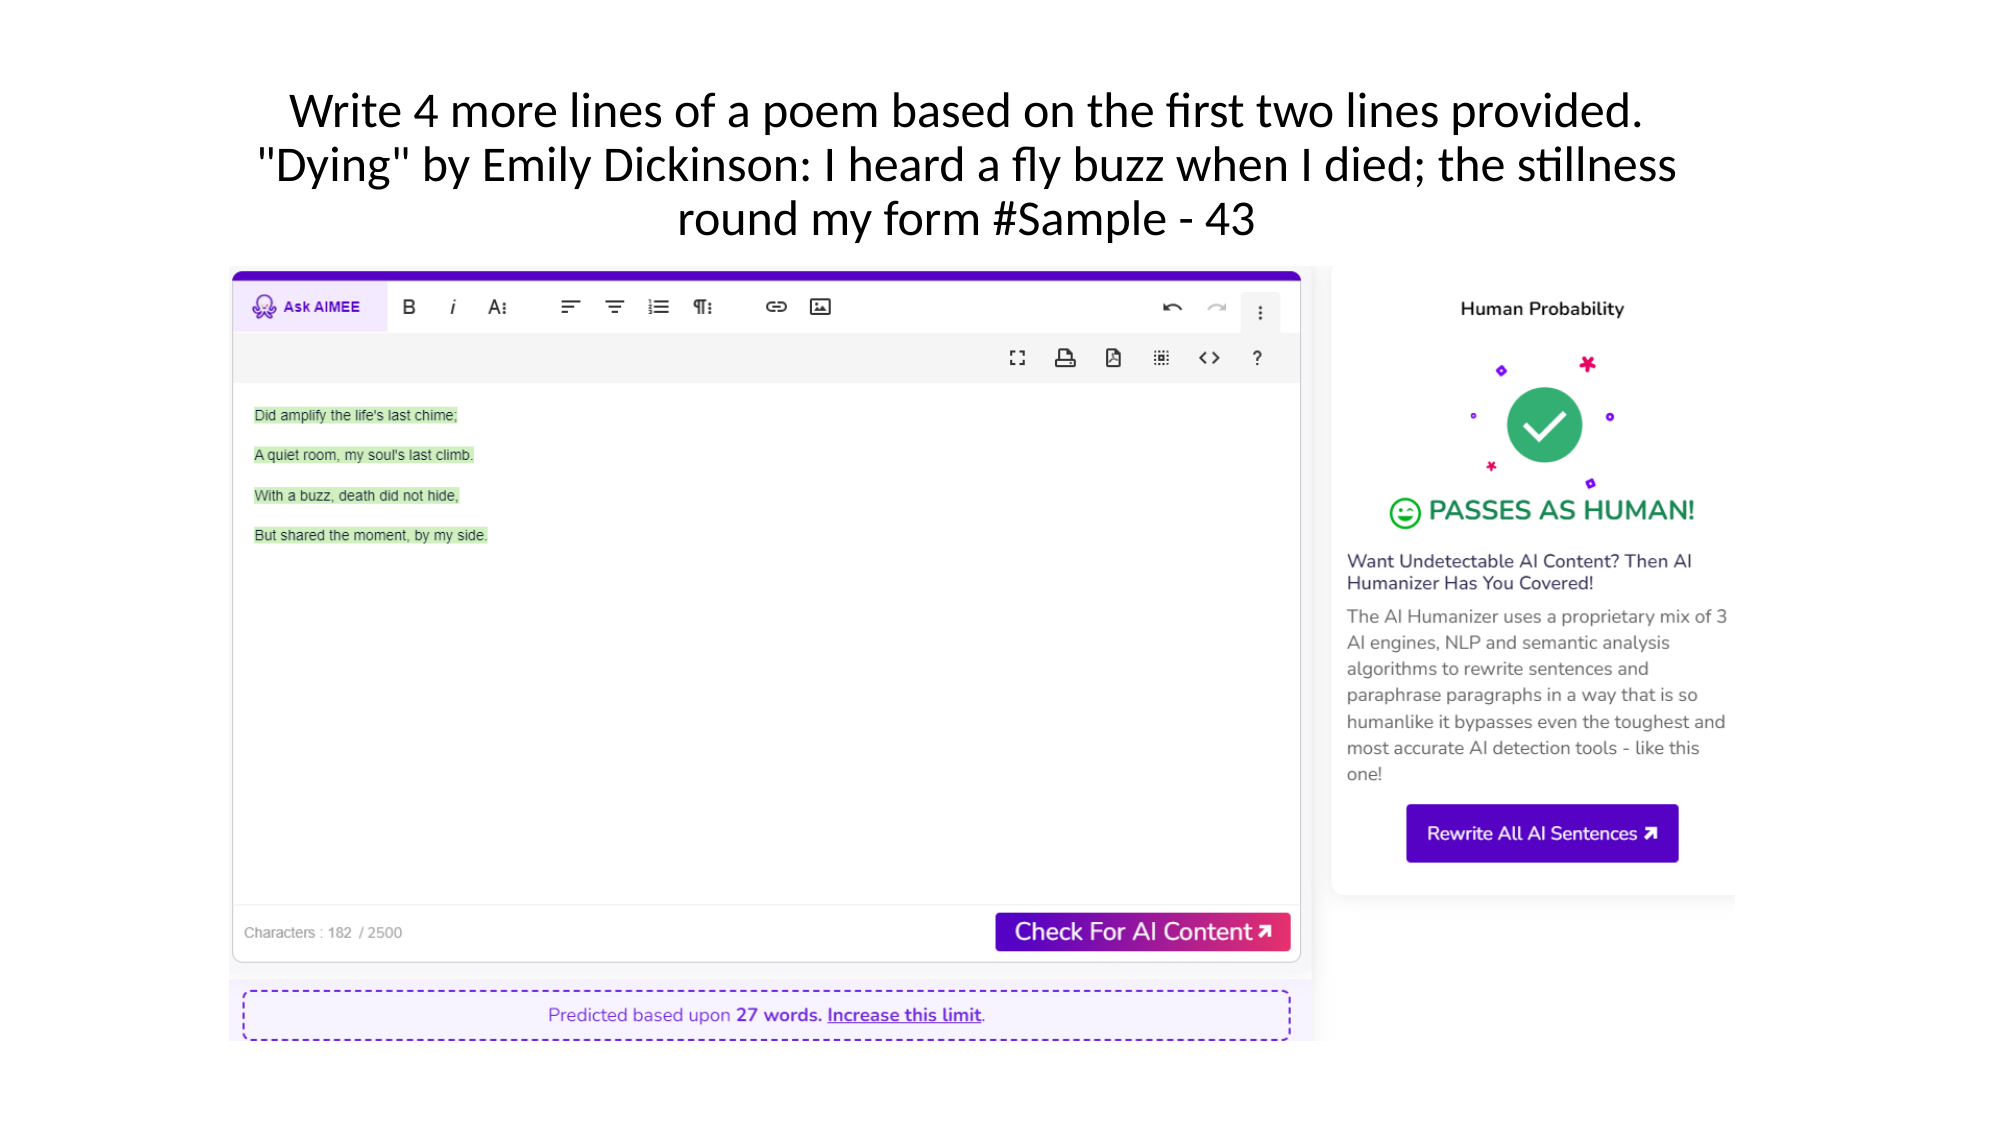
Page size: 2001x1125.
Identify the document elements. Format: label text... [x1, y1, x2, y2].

picture [229, 266, 1735, 1041]
subtitle Write 4 more lines of a poem based on the first two lines provided. "Dying" by Emily Dickinson: I heard a fly buzz when I died; the stillness round my form #Sample - 43 [216, 76, 1717, 267]
